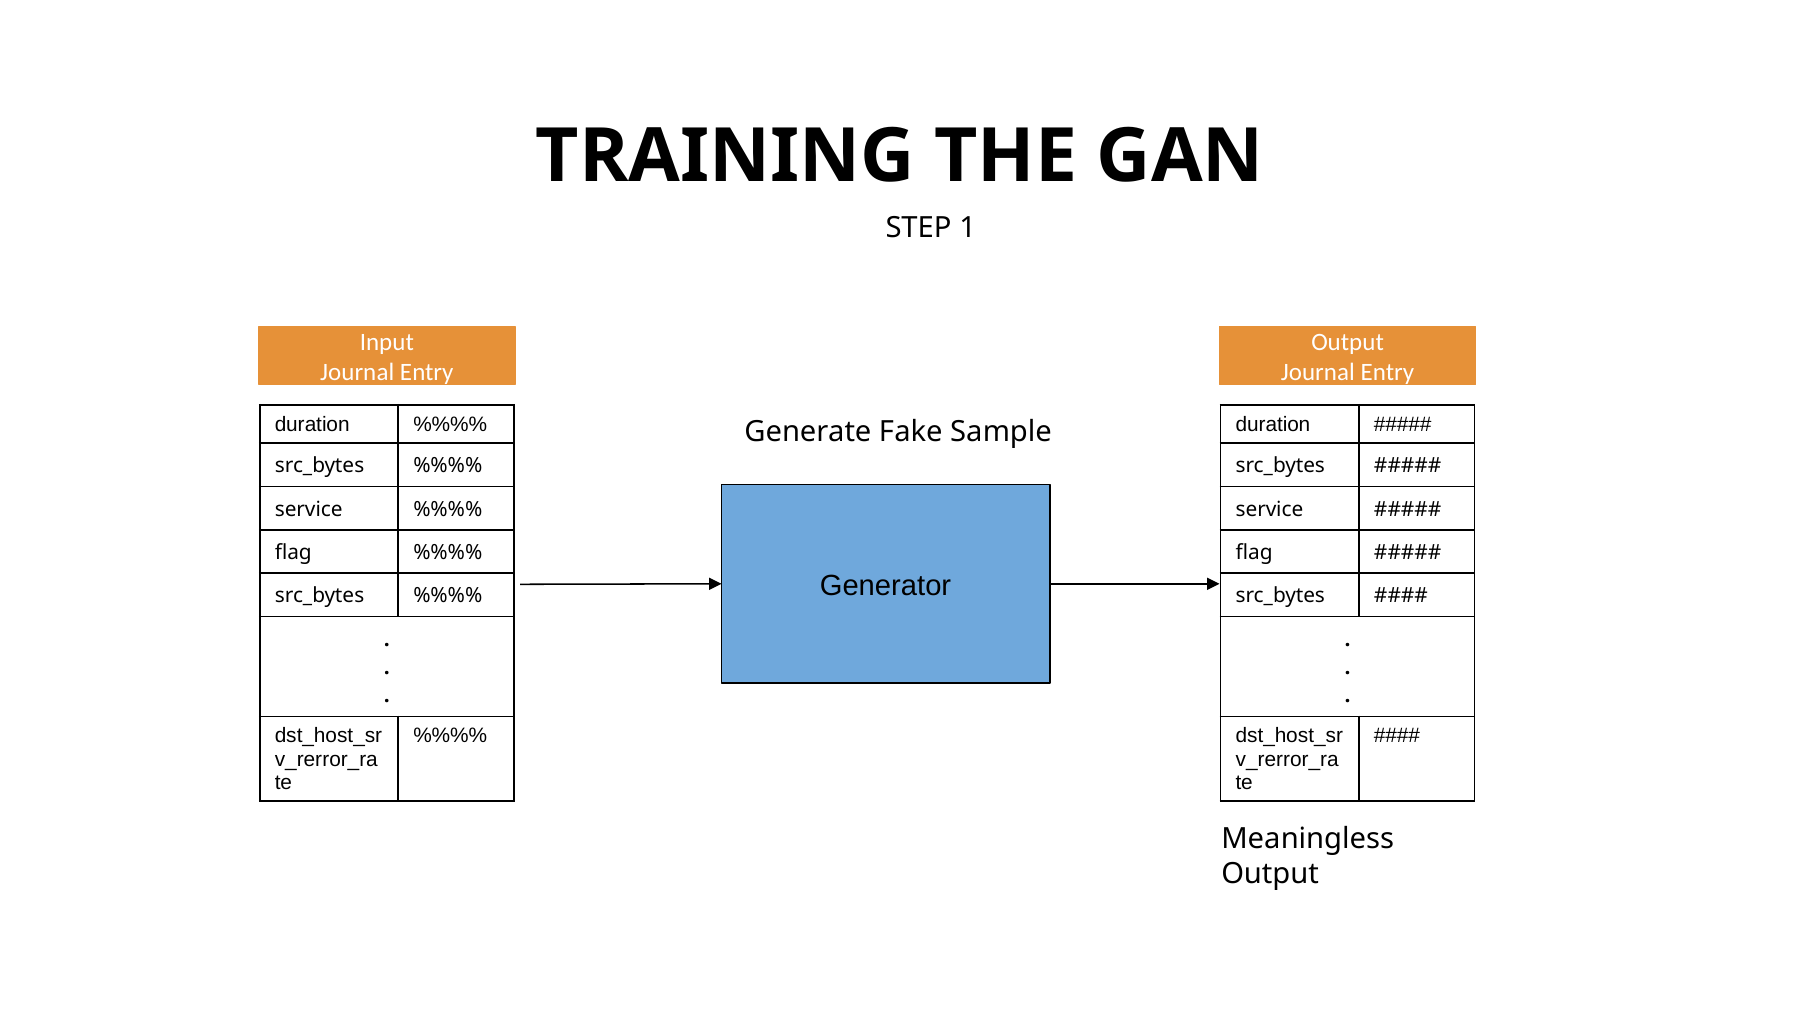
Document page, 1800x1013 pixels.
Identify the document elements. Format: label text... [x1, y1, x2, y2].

table_header duration [261, 406, 397, 442]
table_cell src_bytes [1221, 444, 1358, 486]
table_cell %%%% [399, 531, 513, 572]
text_box Input Journal Entry [258, 326, 515, 385]
table_cell dst_host_srv_rerror_rate [1221, 717, 1358, 800]
text_box Meaningless Output [1206, 804, 1508, 853]
table_cell service [1221, 487, 1358, 529]
table_cell ##### [1360, 444, 1474, 486]
table_cell src_bytes [261, 444, 397, 486]
title TRAINING THE GAN [81, 108, 1719, 206]
table_cell ##### [1360, 487, 1474, 529]
table_cell %%%% [399, 487, 513, 529]
table_cell dst_host_srv_rerror_rate [261, 717, 397, 800]
table_header duration [1221, 406, 1358, 442]
table_cell %%%% [399, 444, 513, 486]
table_cell flag [1221, 531, 1358, 572]
table_cell ##### [1360, 531, 1474, 572]
text_box Output Journal Entry [1219, 326, 1476, 385]
text_box Generator [721, 484, 1050, 683]
text_box STEP 1 [729, 193, 1133, 242]
table_header %%%% [399, 406, 513, 442]
table_cell service [261, 487, 397, 529]
table_cell %%%% [399, 717, 513, 800]
table_cell src_bytes [1221, 574, 1358, 616]
table_header ##### [1360, 406, 1474, 442]
table_cell #### [1360, 574, 1474, 616]
table_cell %%%% [399, 574, 513, 616]
table_cell #### [1360, 717, 1474, 800]
table_cell src_bytes [261, 574, 397, 616]
text_box Generate Fake Sample [729, 397, 1133, 445]
table_cell . . . [261, 617, 513, 716]
table_cell . . . [1221, 617, 1474, 716]
table_cell flag [261, 531, 397, 572]
